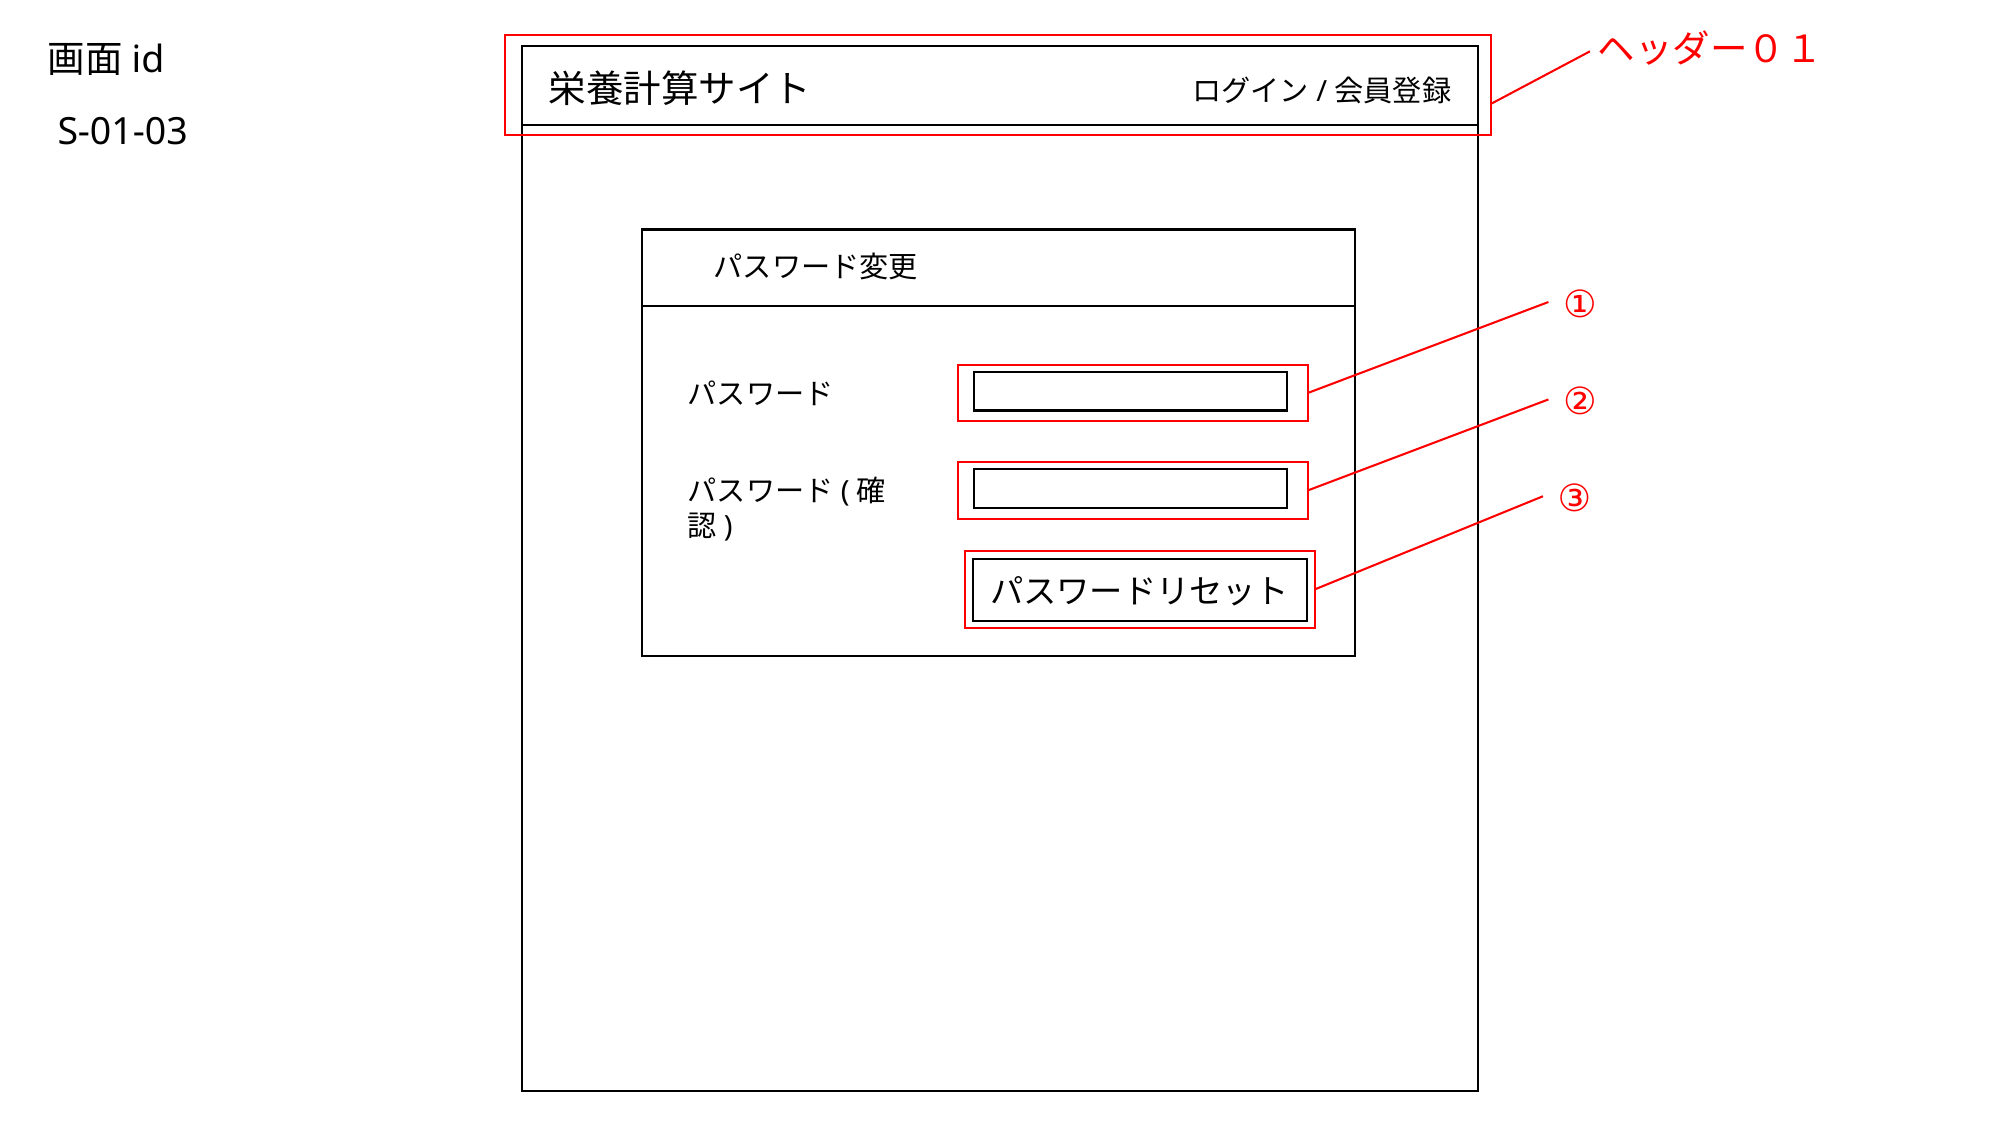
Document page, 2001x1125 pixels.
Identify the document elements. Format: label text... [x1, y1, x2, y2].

text_box パスワード変更 [698, 240, 939, 291]
text_box [641, 307, 1356, 657]
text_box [504, 17, 1839, 135]
text_box [641, 228, 1356, 307]
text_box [958, 272, 1615, 369]
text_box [958, 369, 1615, 519]
text_box パスワード [672, 367, 939, 418]
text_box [965, 519, 1609, 628]
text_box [37, 27, 209, 161]
text_box パスワード(確認) [672, 465, 939, 550]
text_box [521, 136, 1479, 1092]
